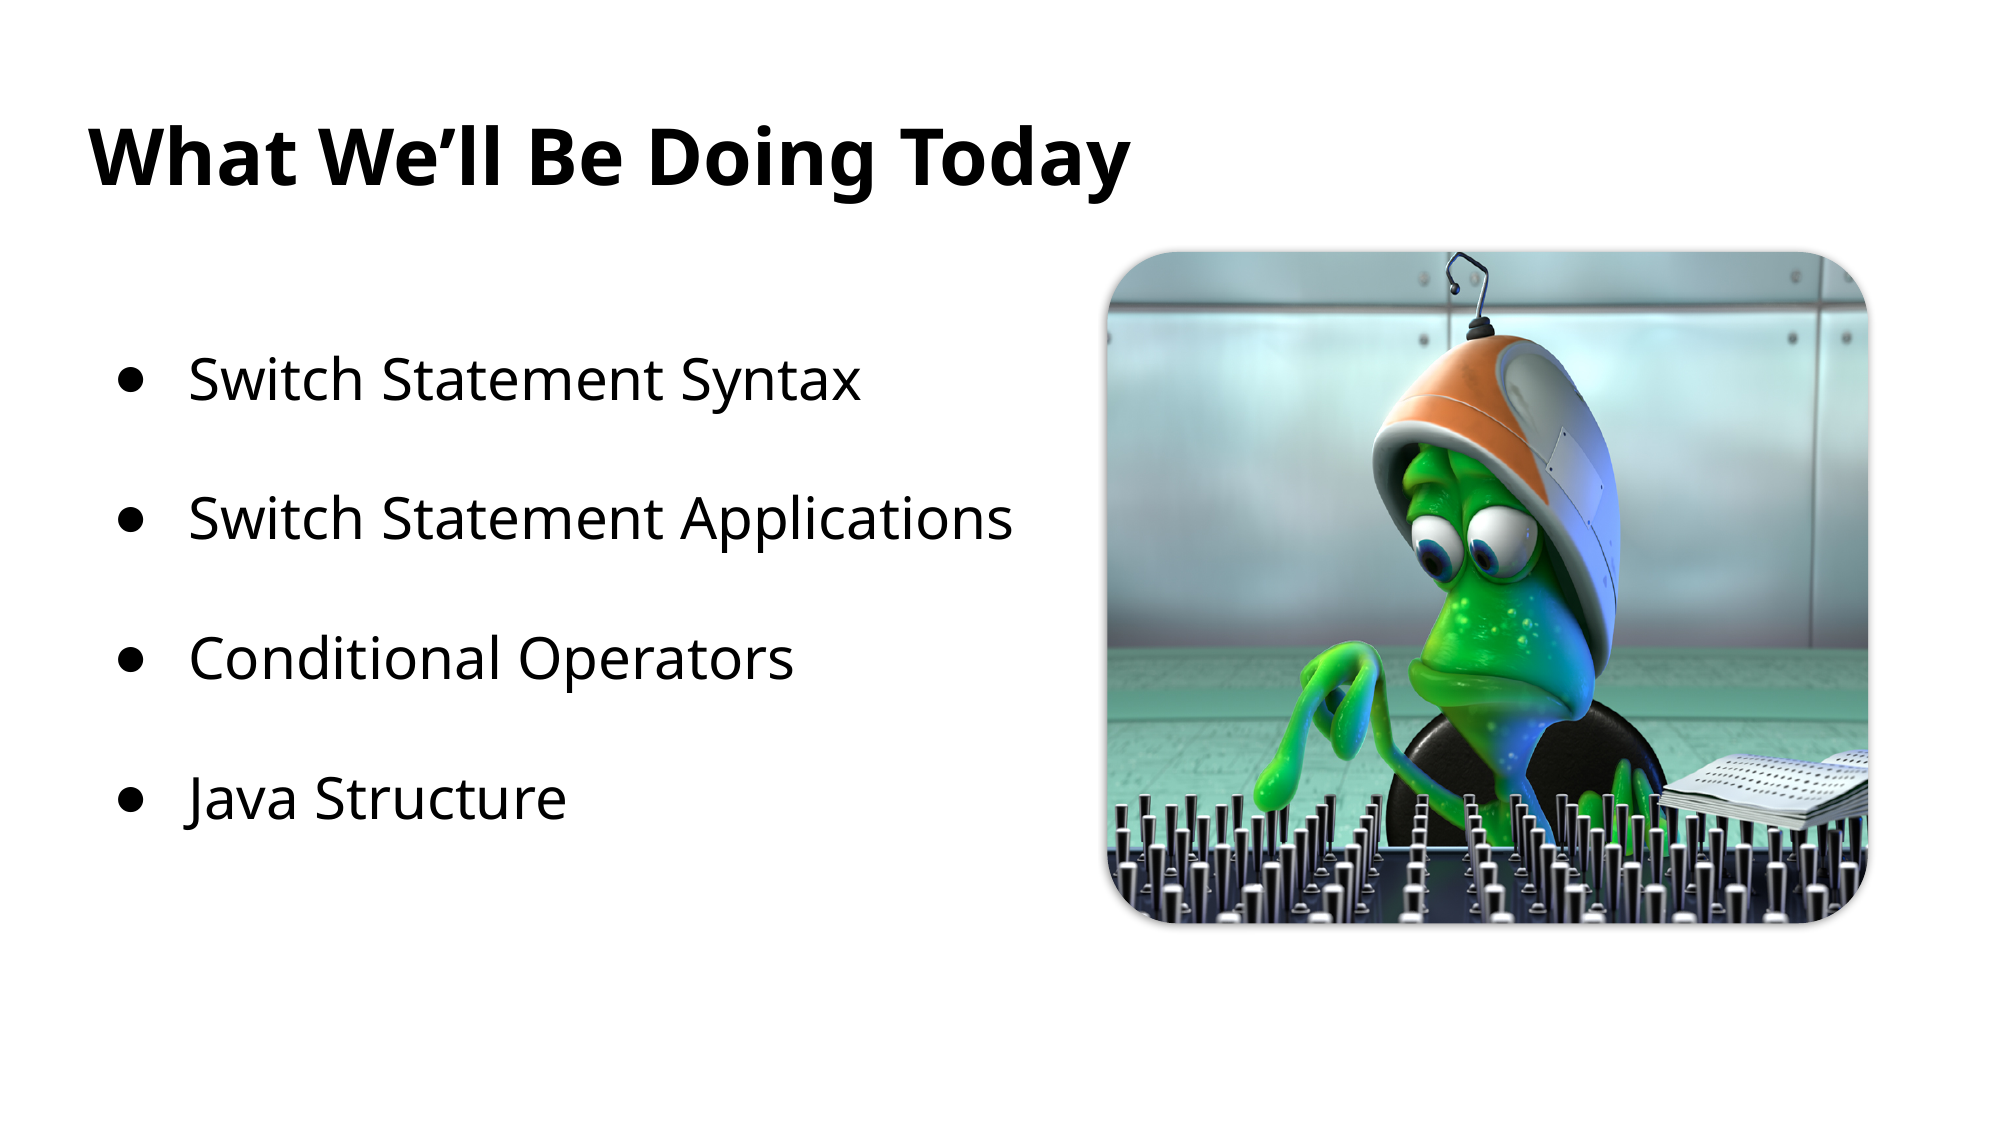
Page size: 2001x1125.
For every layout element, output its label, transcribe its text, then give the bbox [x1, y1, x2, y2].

picture [1106, 251, 1869, 924]
title What We’ll Be Doing Today [68, 97, 1932, 223]
list Switch Statement Syntax Switch Statement Applications Conditional Operators Java Structure [68, 252, 1108, 1000]
